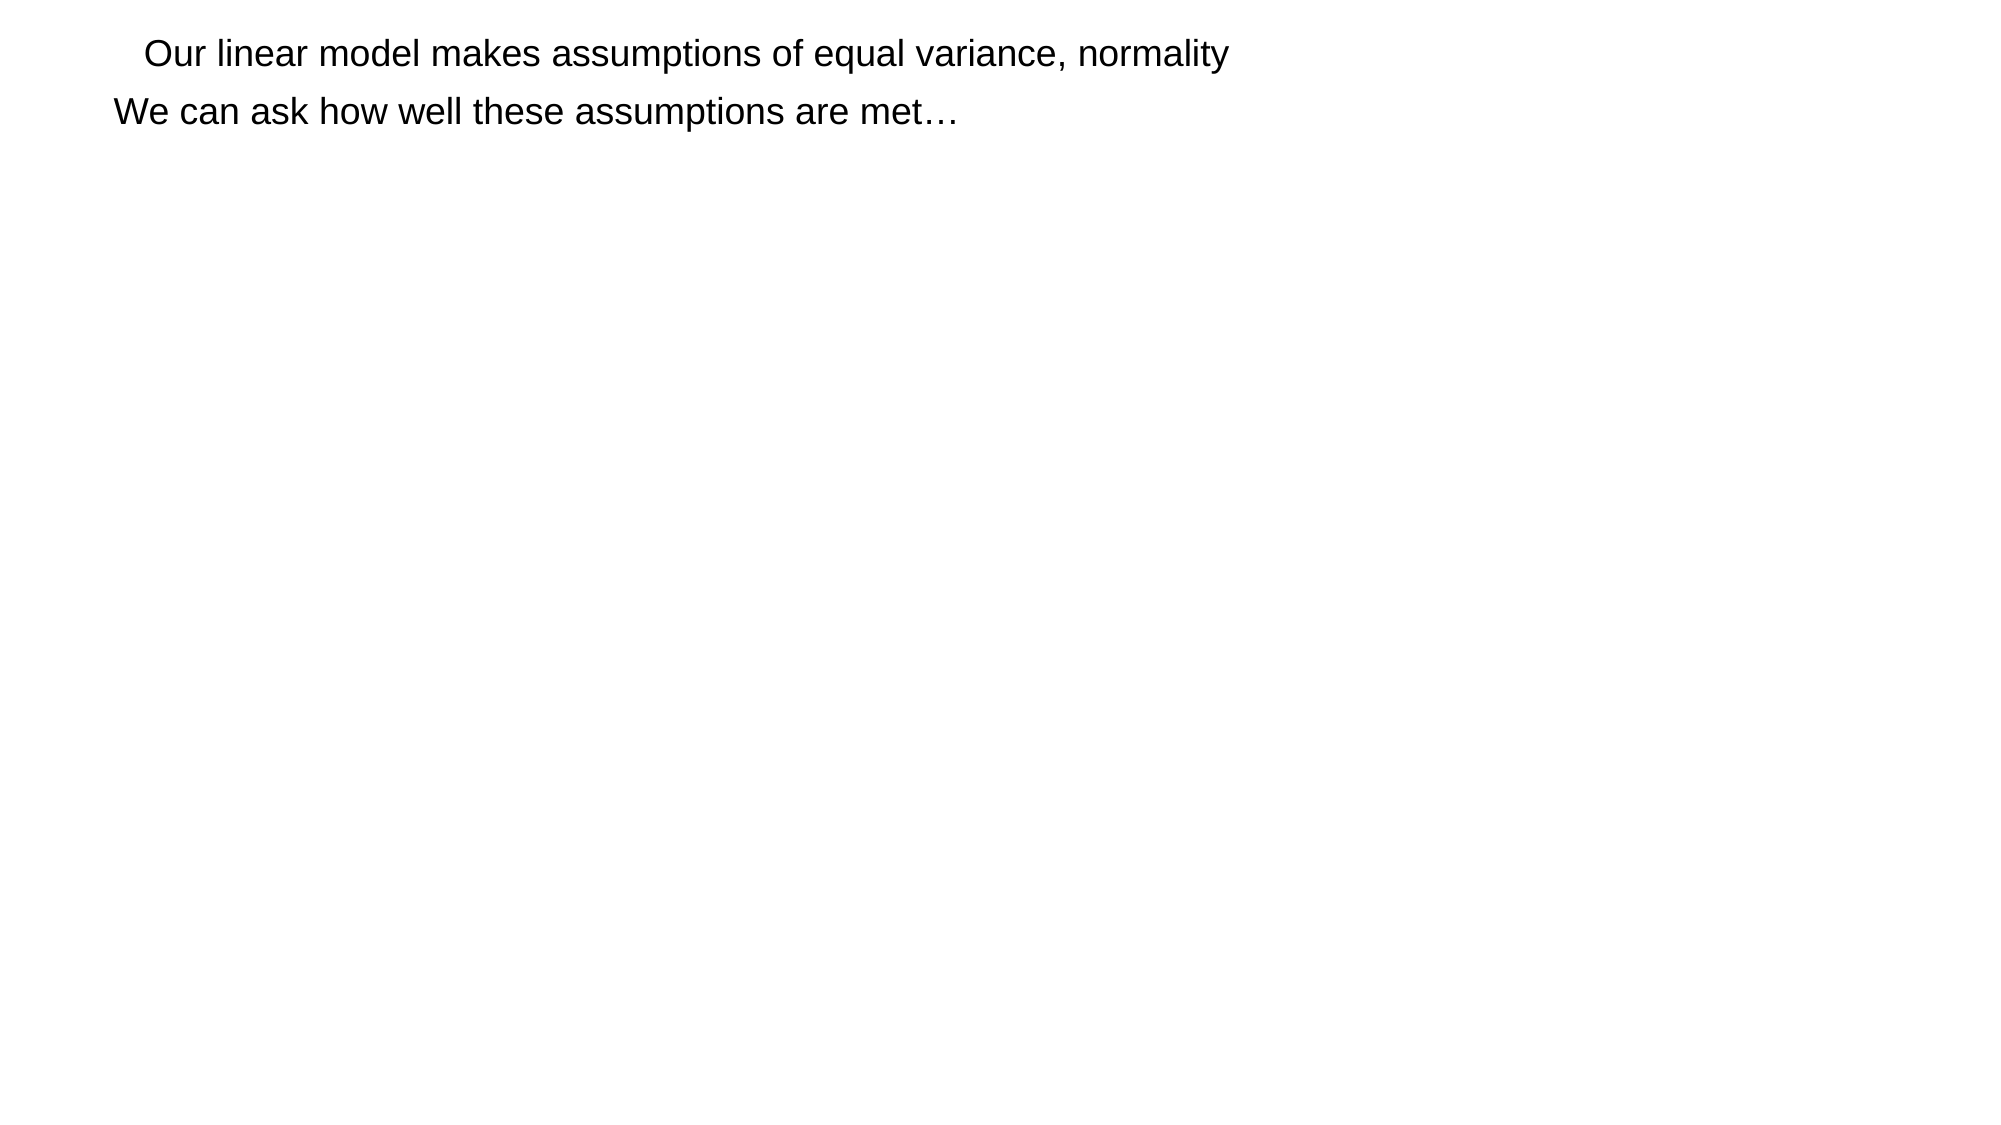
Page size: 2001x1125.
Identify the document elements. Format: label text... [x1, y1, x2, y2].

text_box We can ask how well these assumptions are met… [99, 79, 976, 140]
text_box Our linear model makes assumptions of equal variance, normality [129, 21, 1245, 82]
